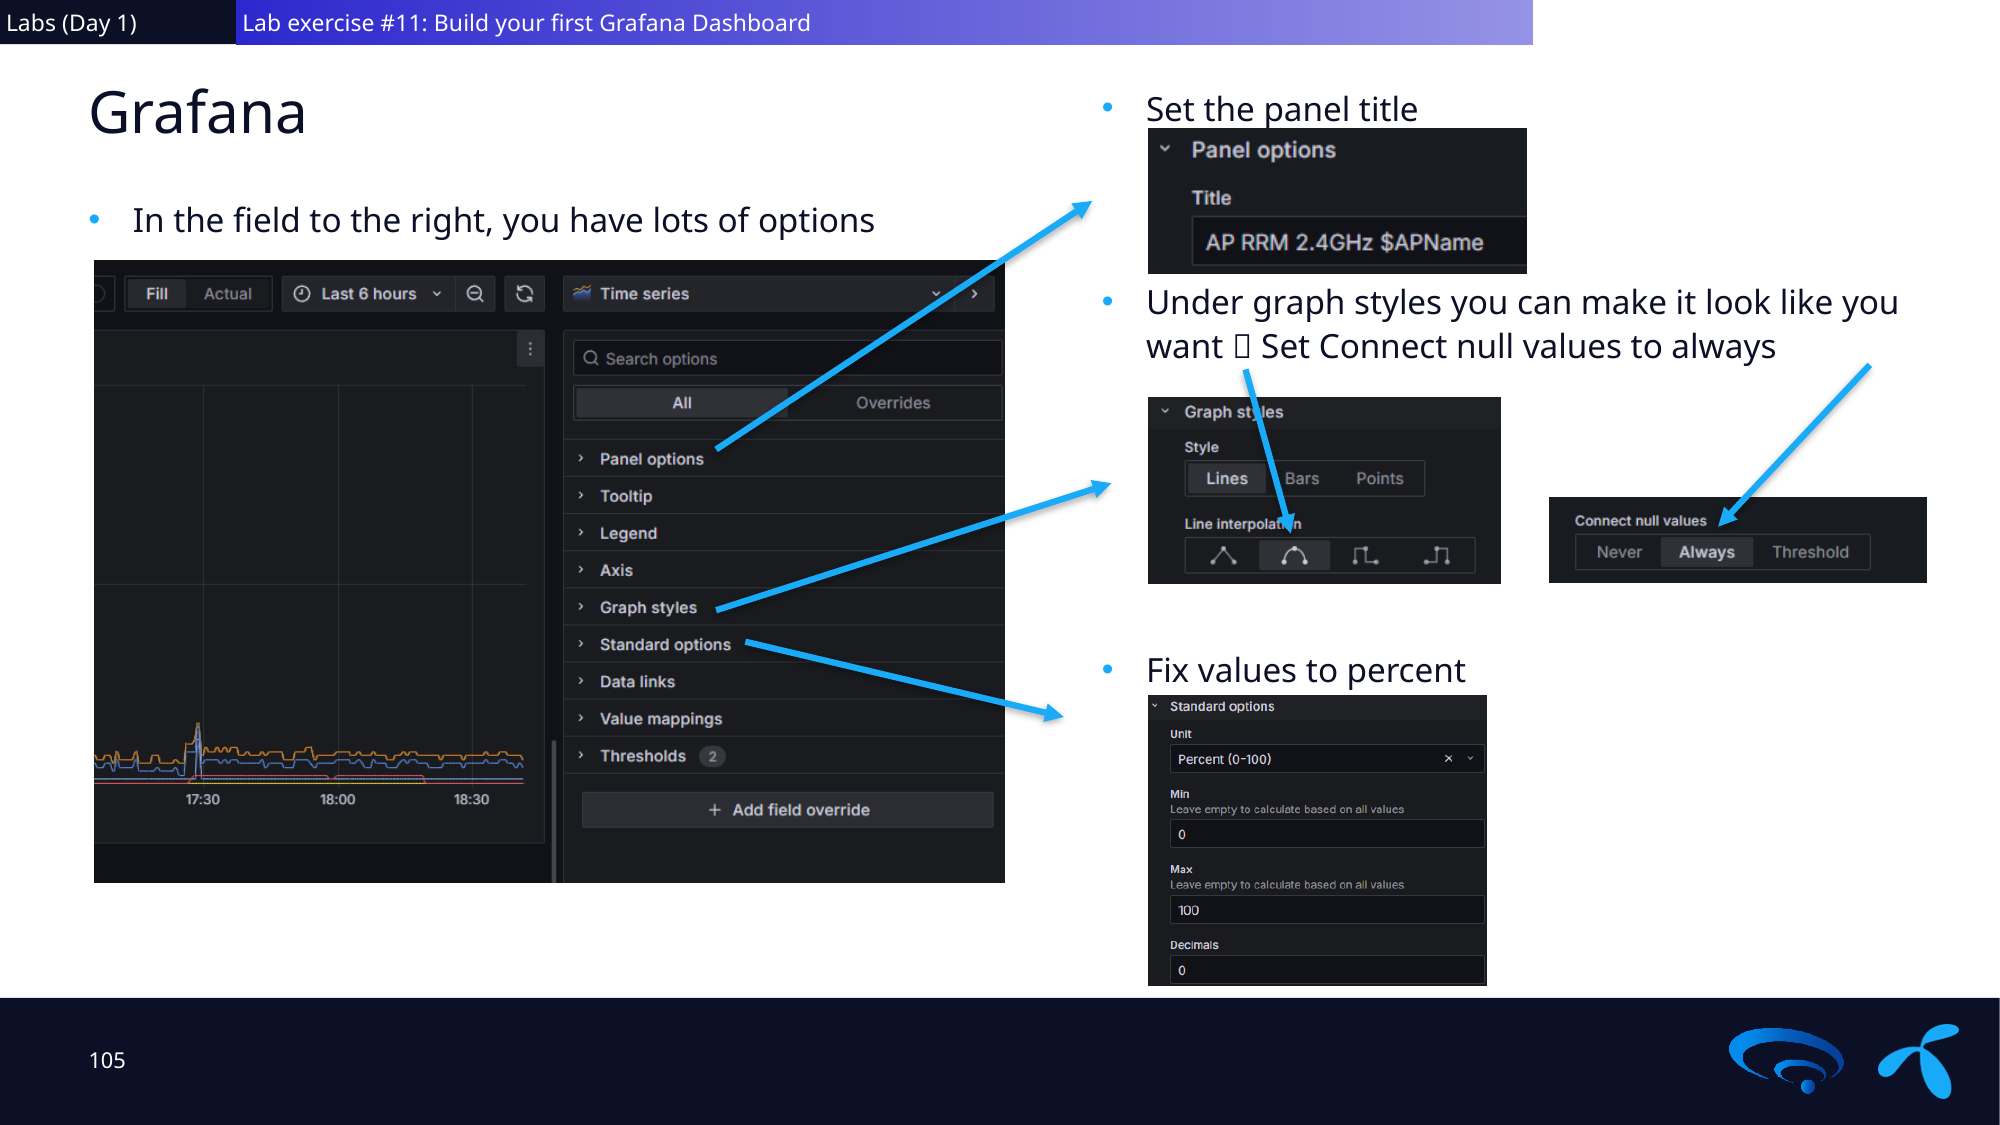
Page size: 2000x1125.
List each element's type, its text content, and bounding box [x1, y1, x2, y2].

list In the field to the right, you have lots of options [88, 165, 950, 358]
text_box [1717, 364, 1871, 527]
text_box Lab exercise #11: Build your first Grafana Dashboard [236, 0, 1533, 45]
picture [1148, 397, 1501, 584]
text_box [1245, 369, 1292, 534]
text_box Set the panel title Under graph styles you can make it look like you want  Set Connect null values to always Fix values to percent [1101, 54, 1963, 960]
picture [1548, 496, 1927, 583]
slide_number 105 [88, 1024, 237, 1099]
title Grafana [88, 70, 1911, 160]
picture [1148, 128, 1527, 274]
picture [1652, 1002, 1959, 1119]
footer Labs (Day 1) [0, 0, 236, 45]
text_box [715, 483, 1112, 611]
picture [1148, 694, 1487, 987]
picture [94, 260, 1005, 884]
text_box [715, 200, 1093, 450]
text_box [745, 641, 1065, 718]
